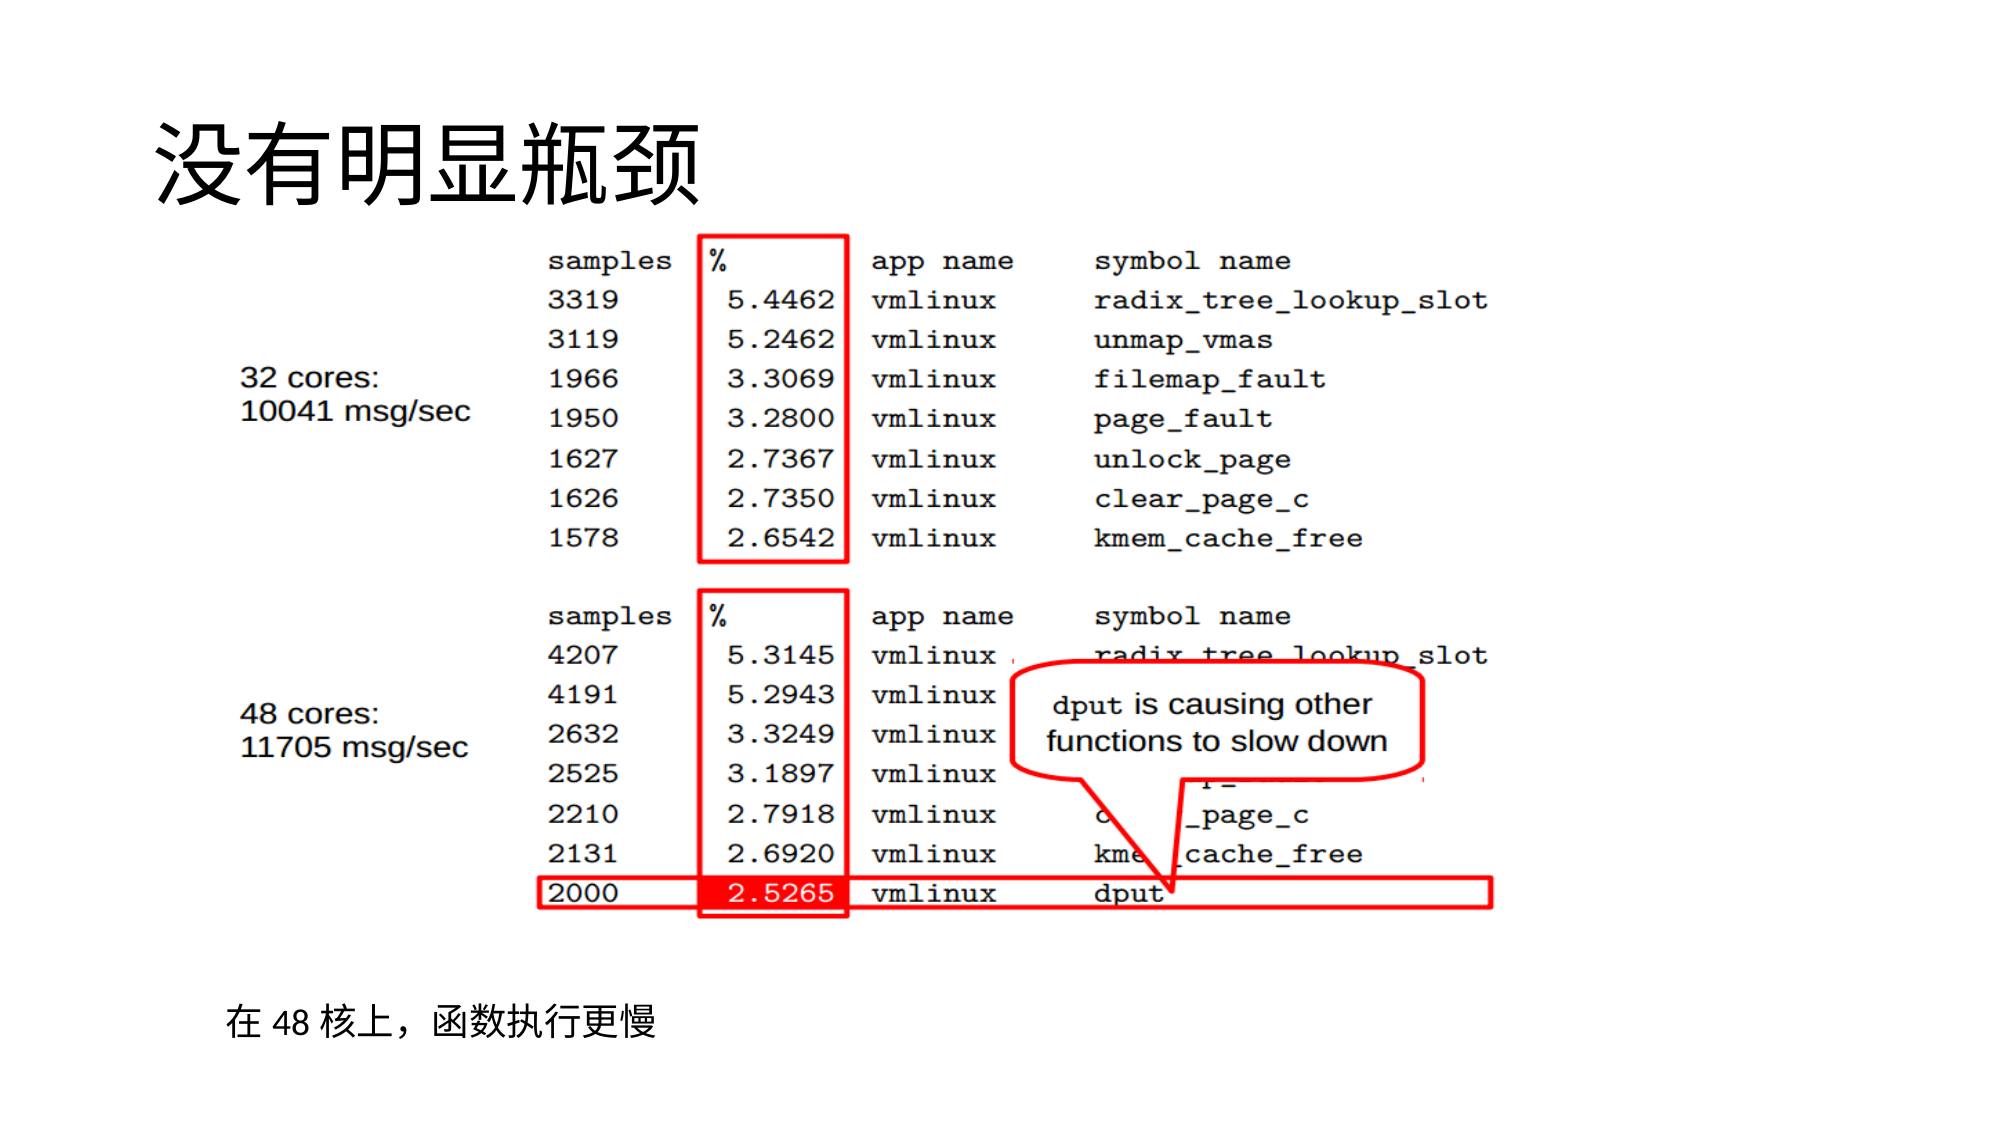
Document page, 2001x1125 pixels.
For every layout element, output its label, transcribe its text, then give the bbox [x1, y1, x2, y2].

text_box 在48核上，函数执行更慢 [210, 990, 1161, 1051]
text_box 没有明显瓶颈 [137, 59, 1863, 278]
picture [210, 232, 1572, 927]
